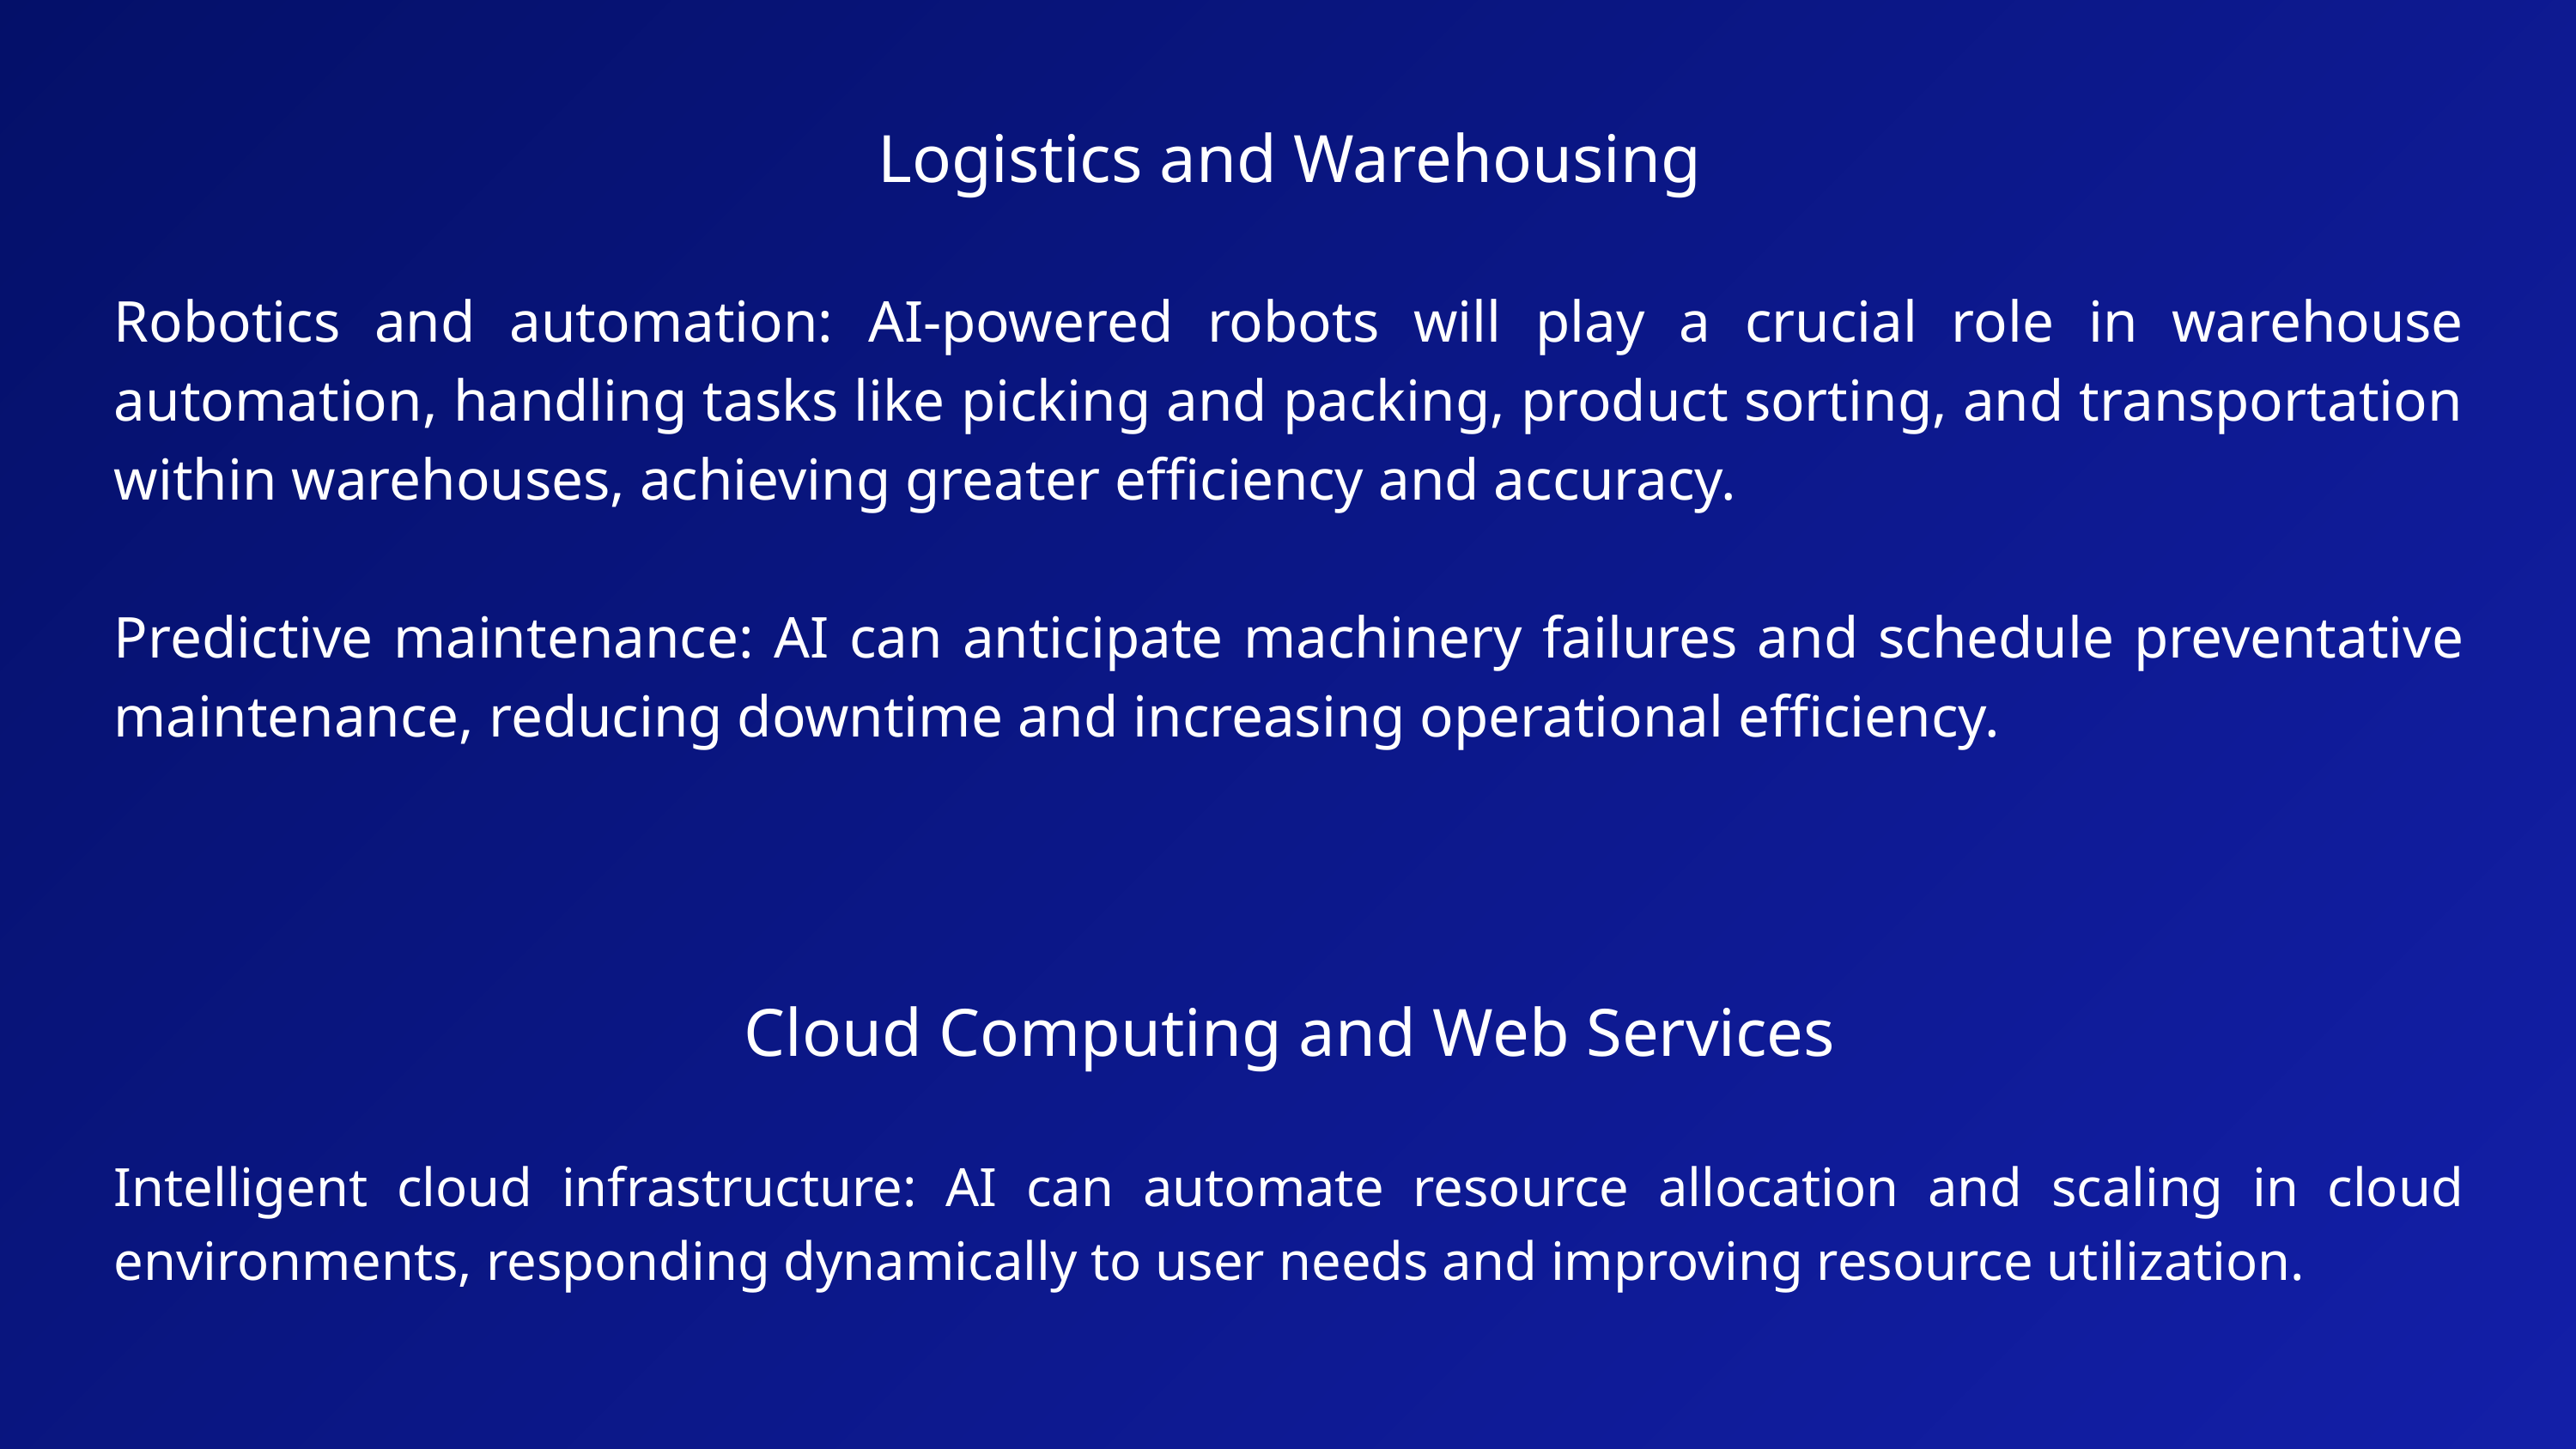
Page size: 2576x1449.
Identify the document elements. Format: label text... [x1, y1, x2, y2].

text_box Logistics and Warehousing Robotics and automation: AI-powered robots will play a crucial role in warehouse automation, handling tasks like picking and packing, product sorting, and transportation within warehouses, achieving greater efficiency and accuracy. Predictive maintenance: AI can anticipate machinery failures and schedule preventative maintenance, reducing downtime and increasing operational efficiency. [113, 104, 2465, 749]
text_box Cloud Computing and Web Services Intelligent cloud infrastructure: AI can automate resource allocation and scaling in cloud environments, responding dynamically to user needs and improving resource utilization. [113, 978, 2465, 1291]
